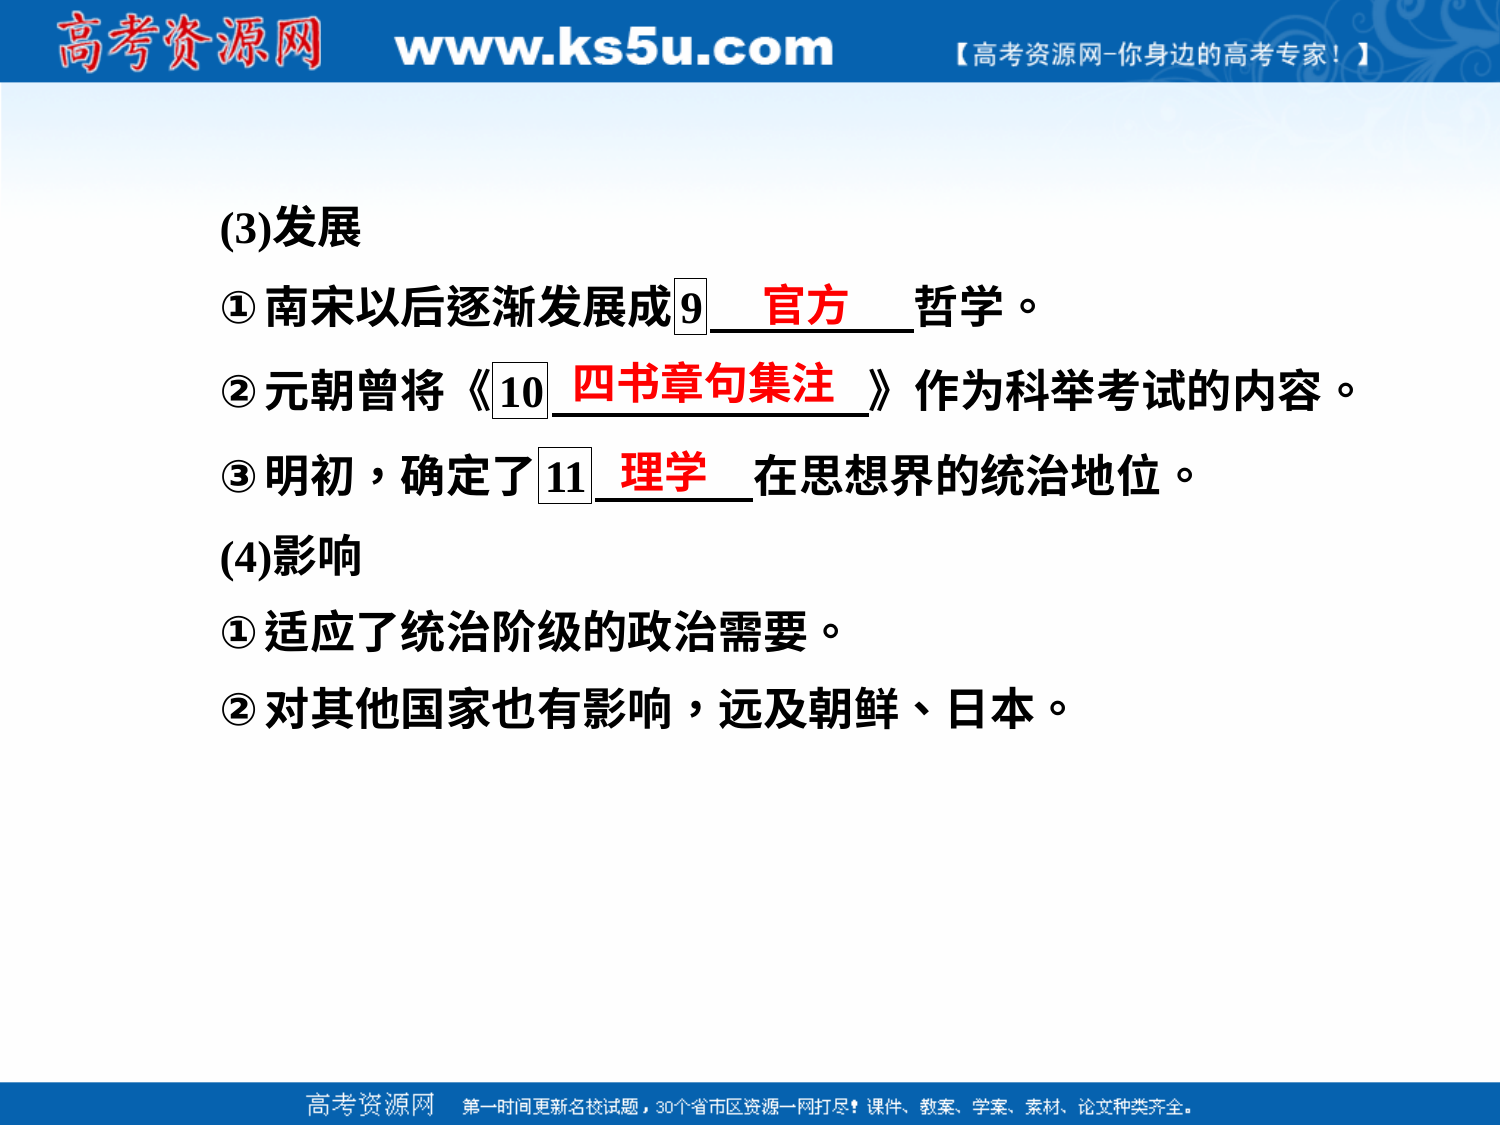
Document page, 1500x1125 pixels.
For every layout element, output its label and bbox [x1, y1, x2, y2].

text_box [572, 355, 915, 464]
text_box [762, 276, 1105, 386]
picture [0, 0, 1500, 1125]
text_box [129, 197, 1378, 1007]
text_box [620, 444, 963, 553]
